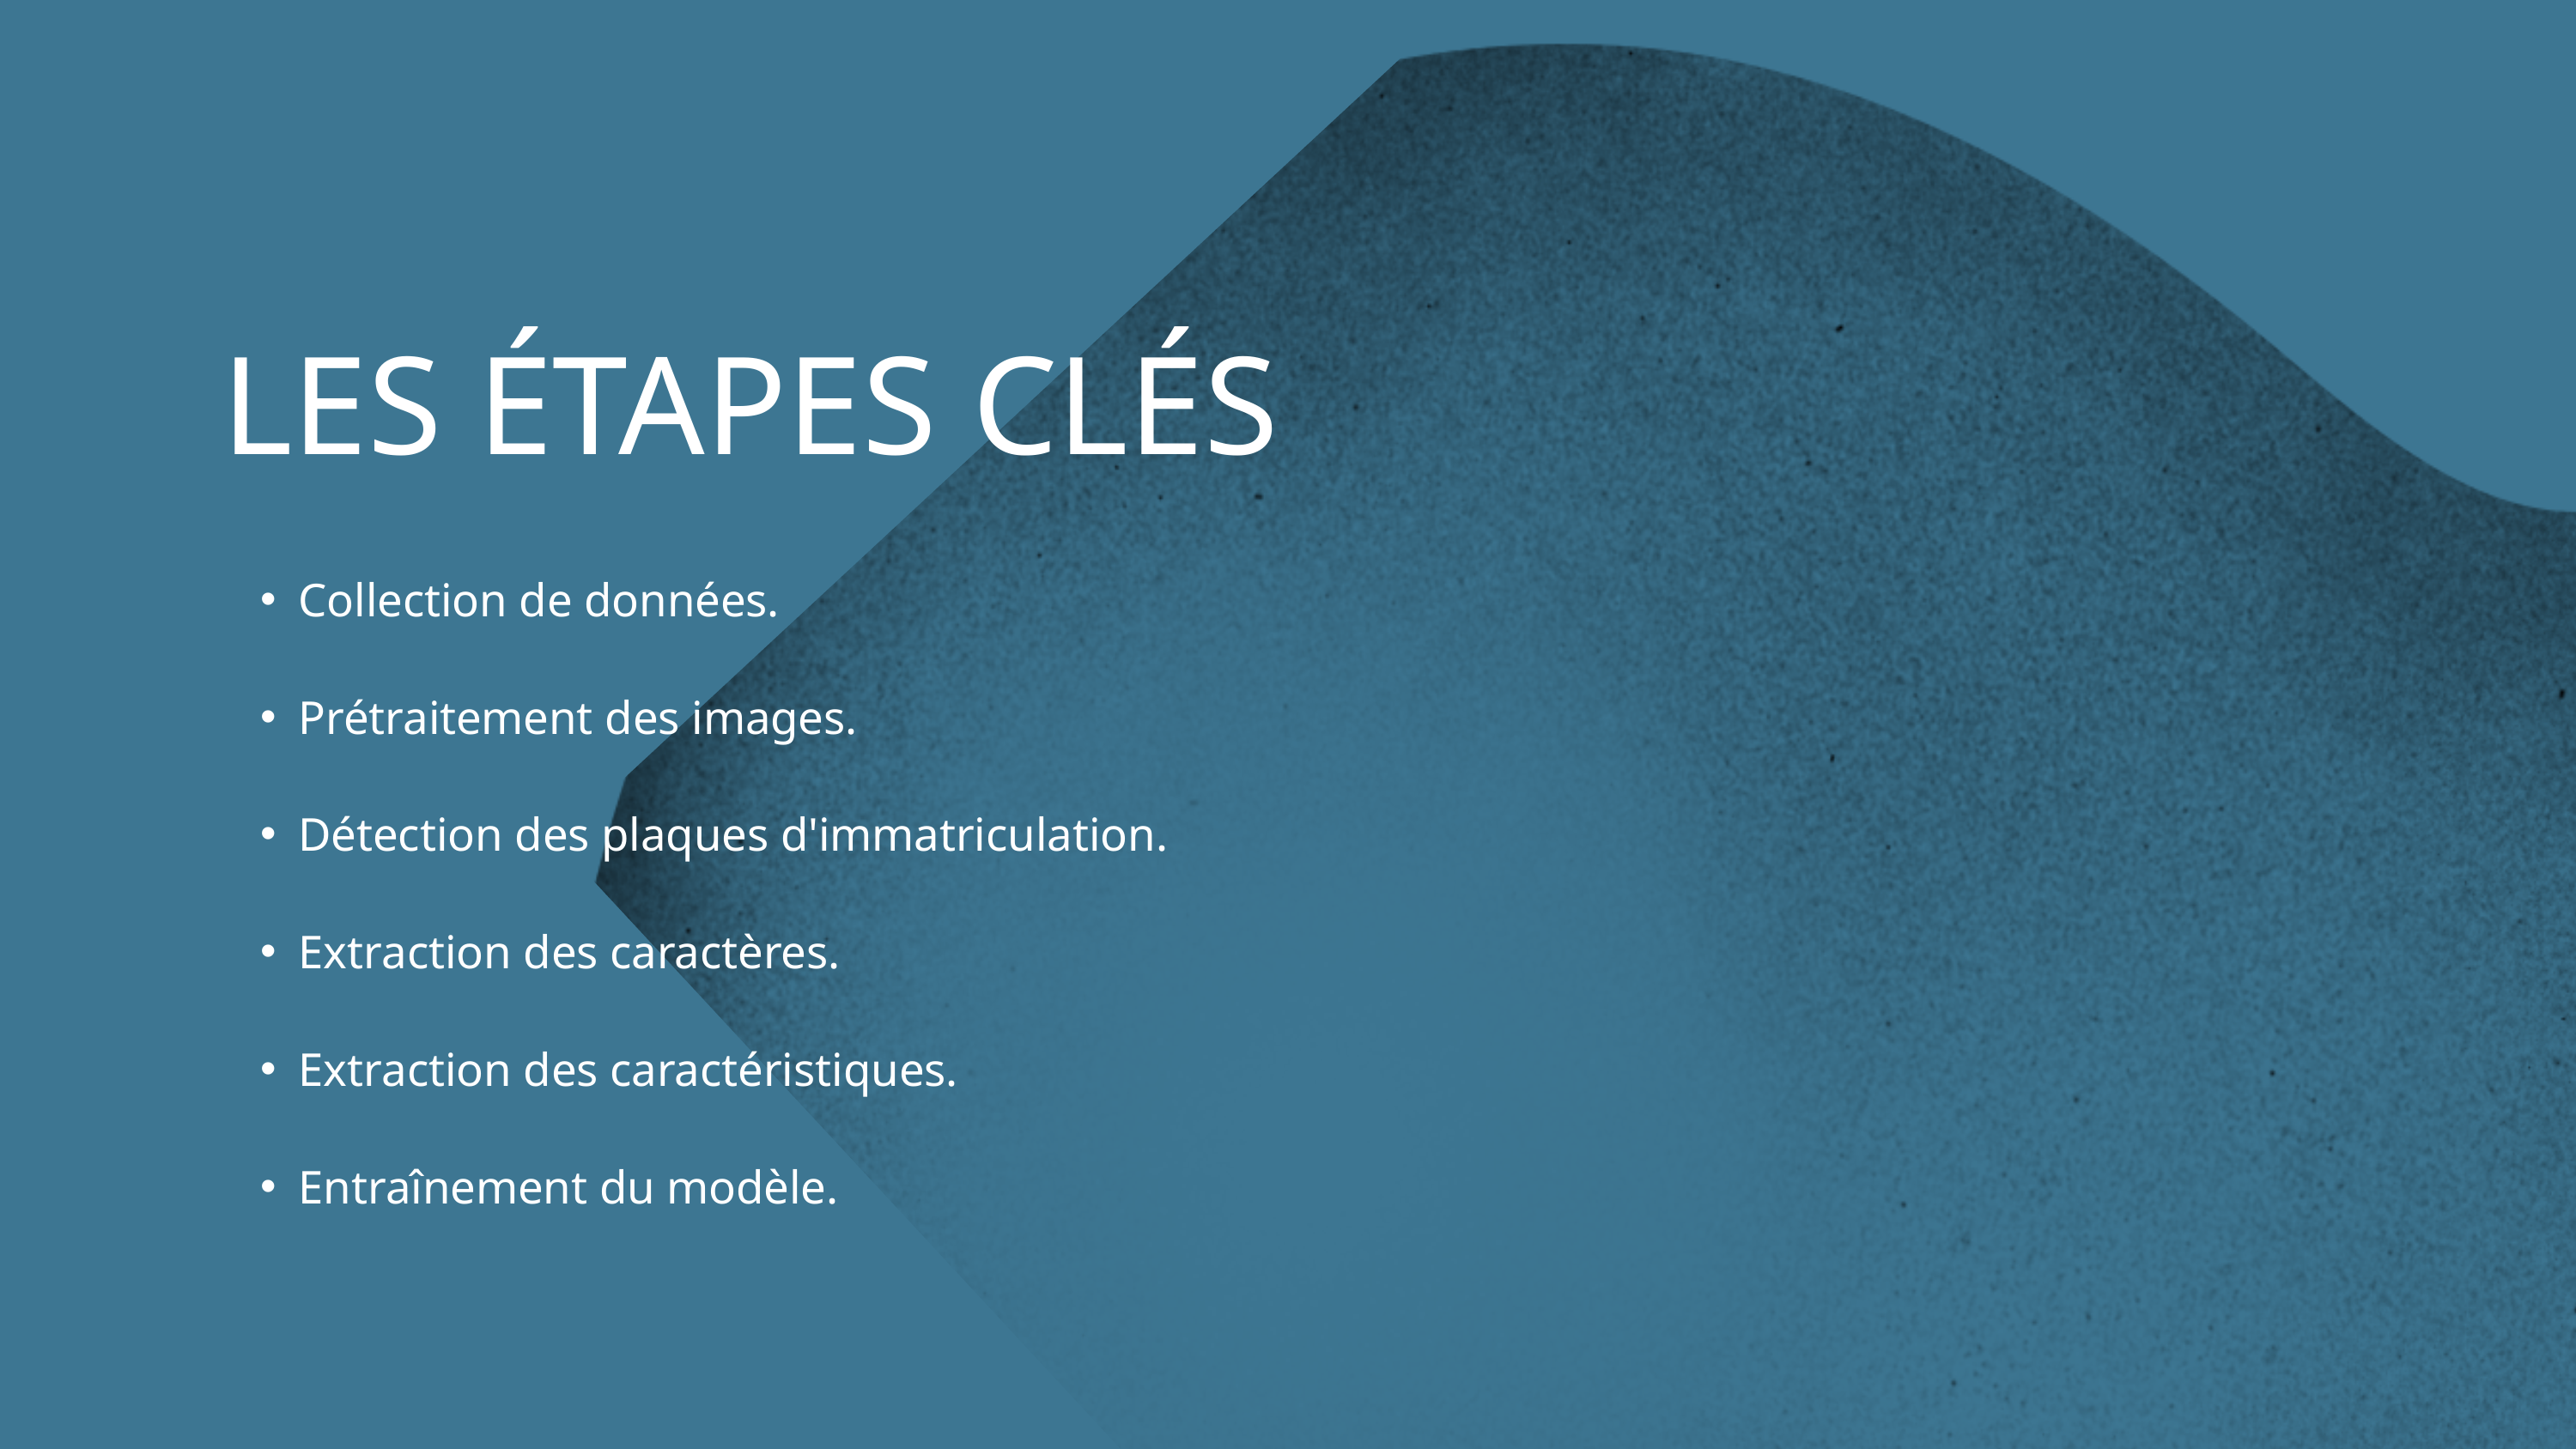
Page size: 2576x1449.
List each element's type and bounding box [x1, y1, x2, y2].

text_box [1065, 0, 2576, 1449]
text_box [222, 276, 1431, 1382]
